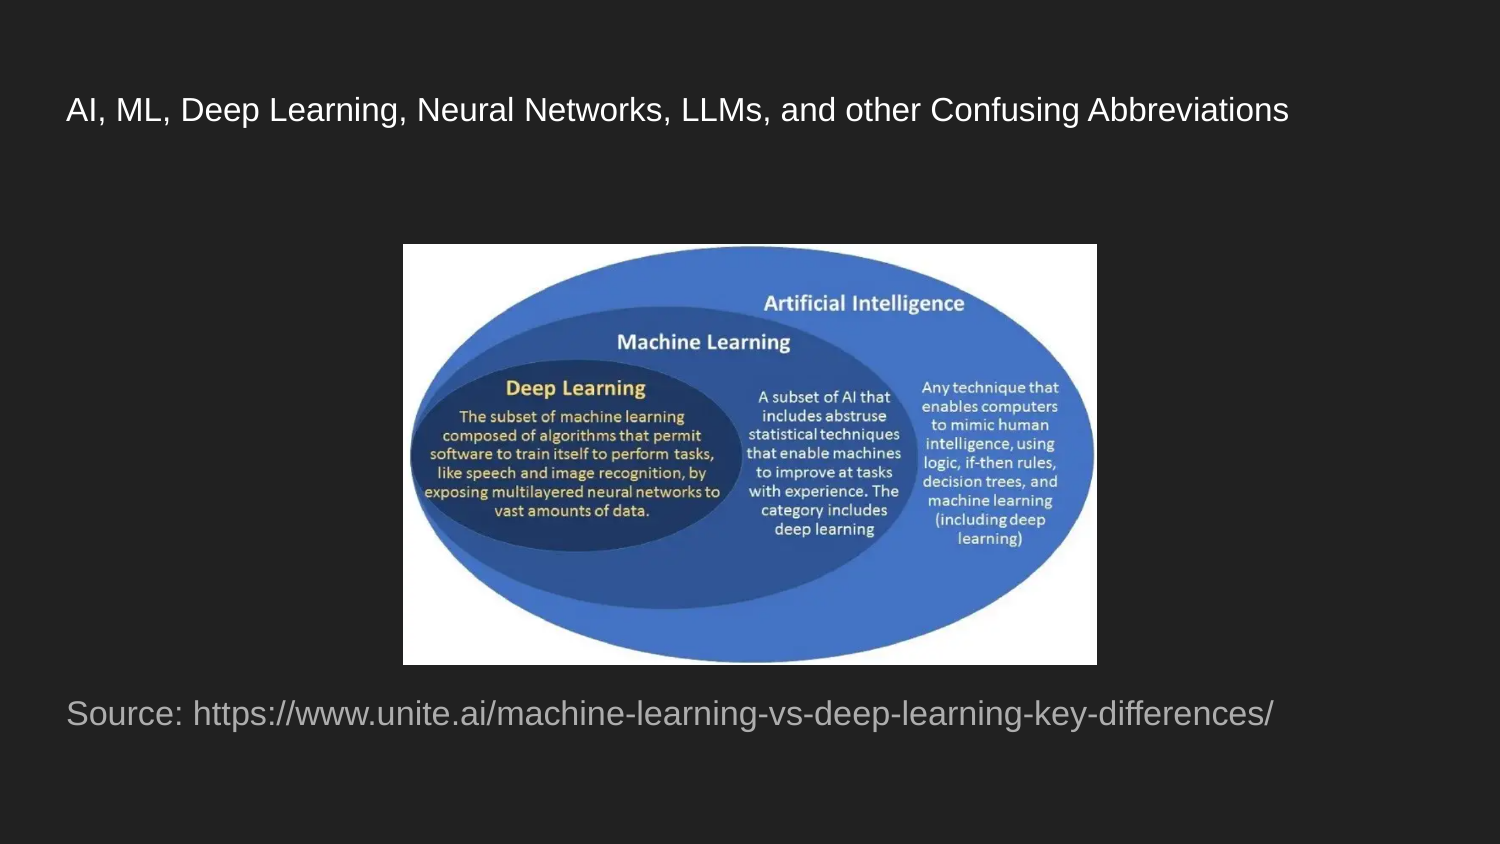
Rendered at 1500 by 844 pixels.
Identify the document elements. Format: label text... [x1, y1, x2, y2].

title AI, ML, Deep Learning, Neural Networks, LLMs, and other Confusing Abbreviations [51, 72, 1449, 167]
picture [403, 243, 1097, 666]
list Source: https://www.unite.ai/machine-learning-vs-deep-learning-key-differences/ [51, 189, 1449, 750]
